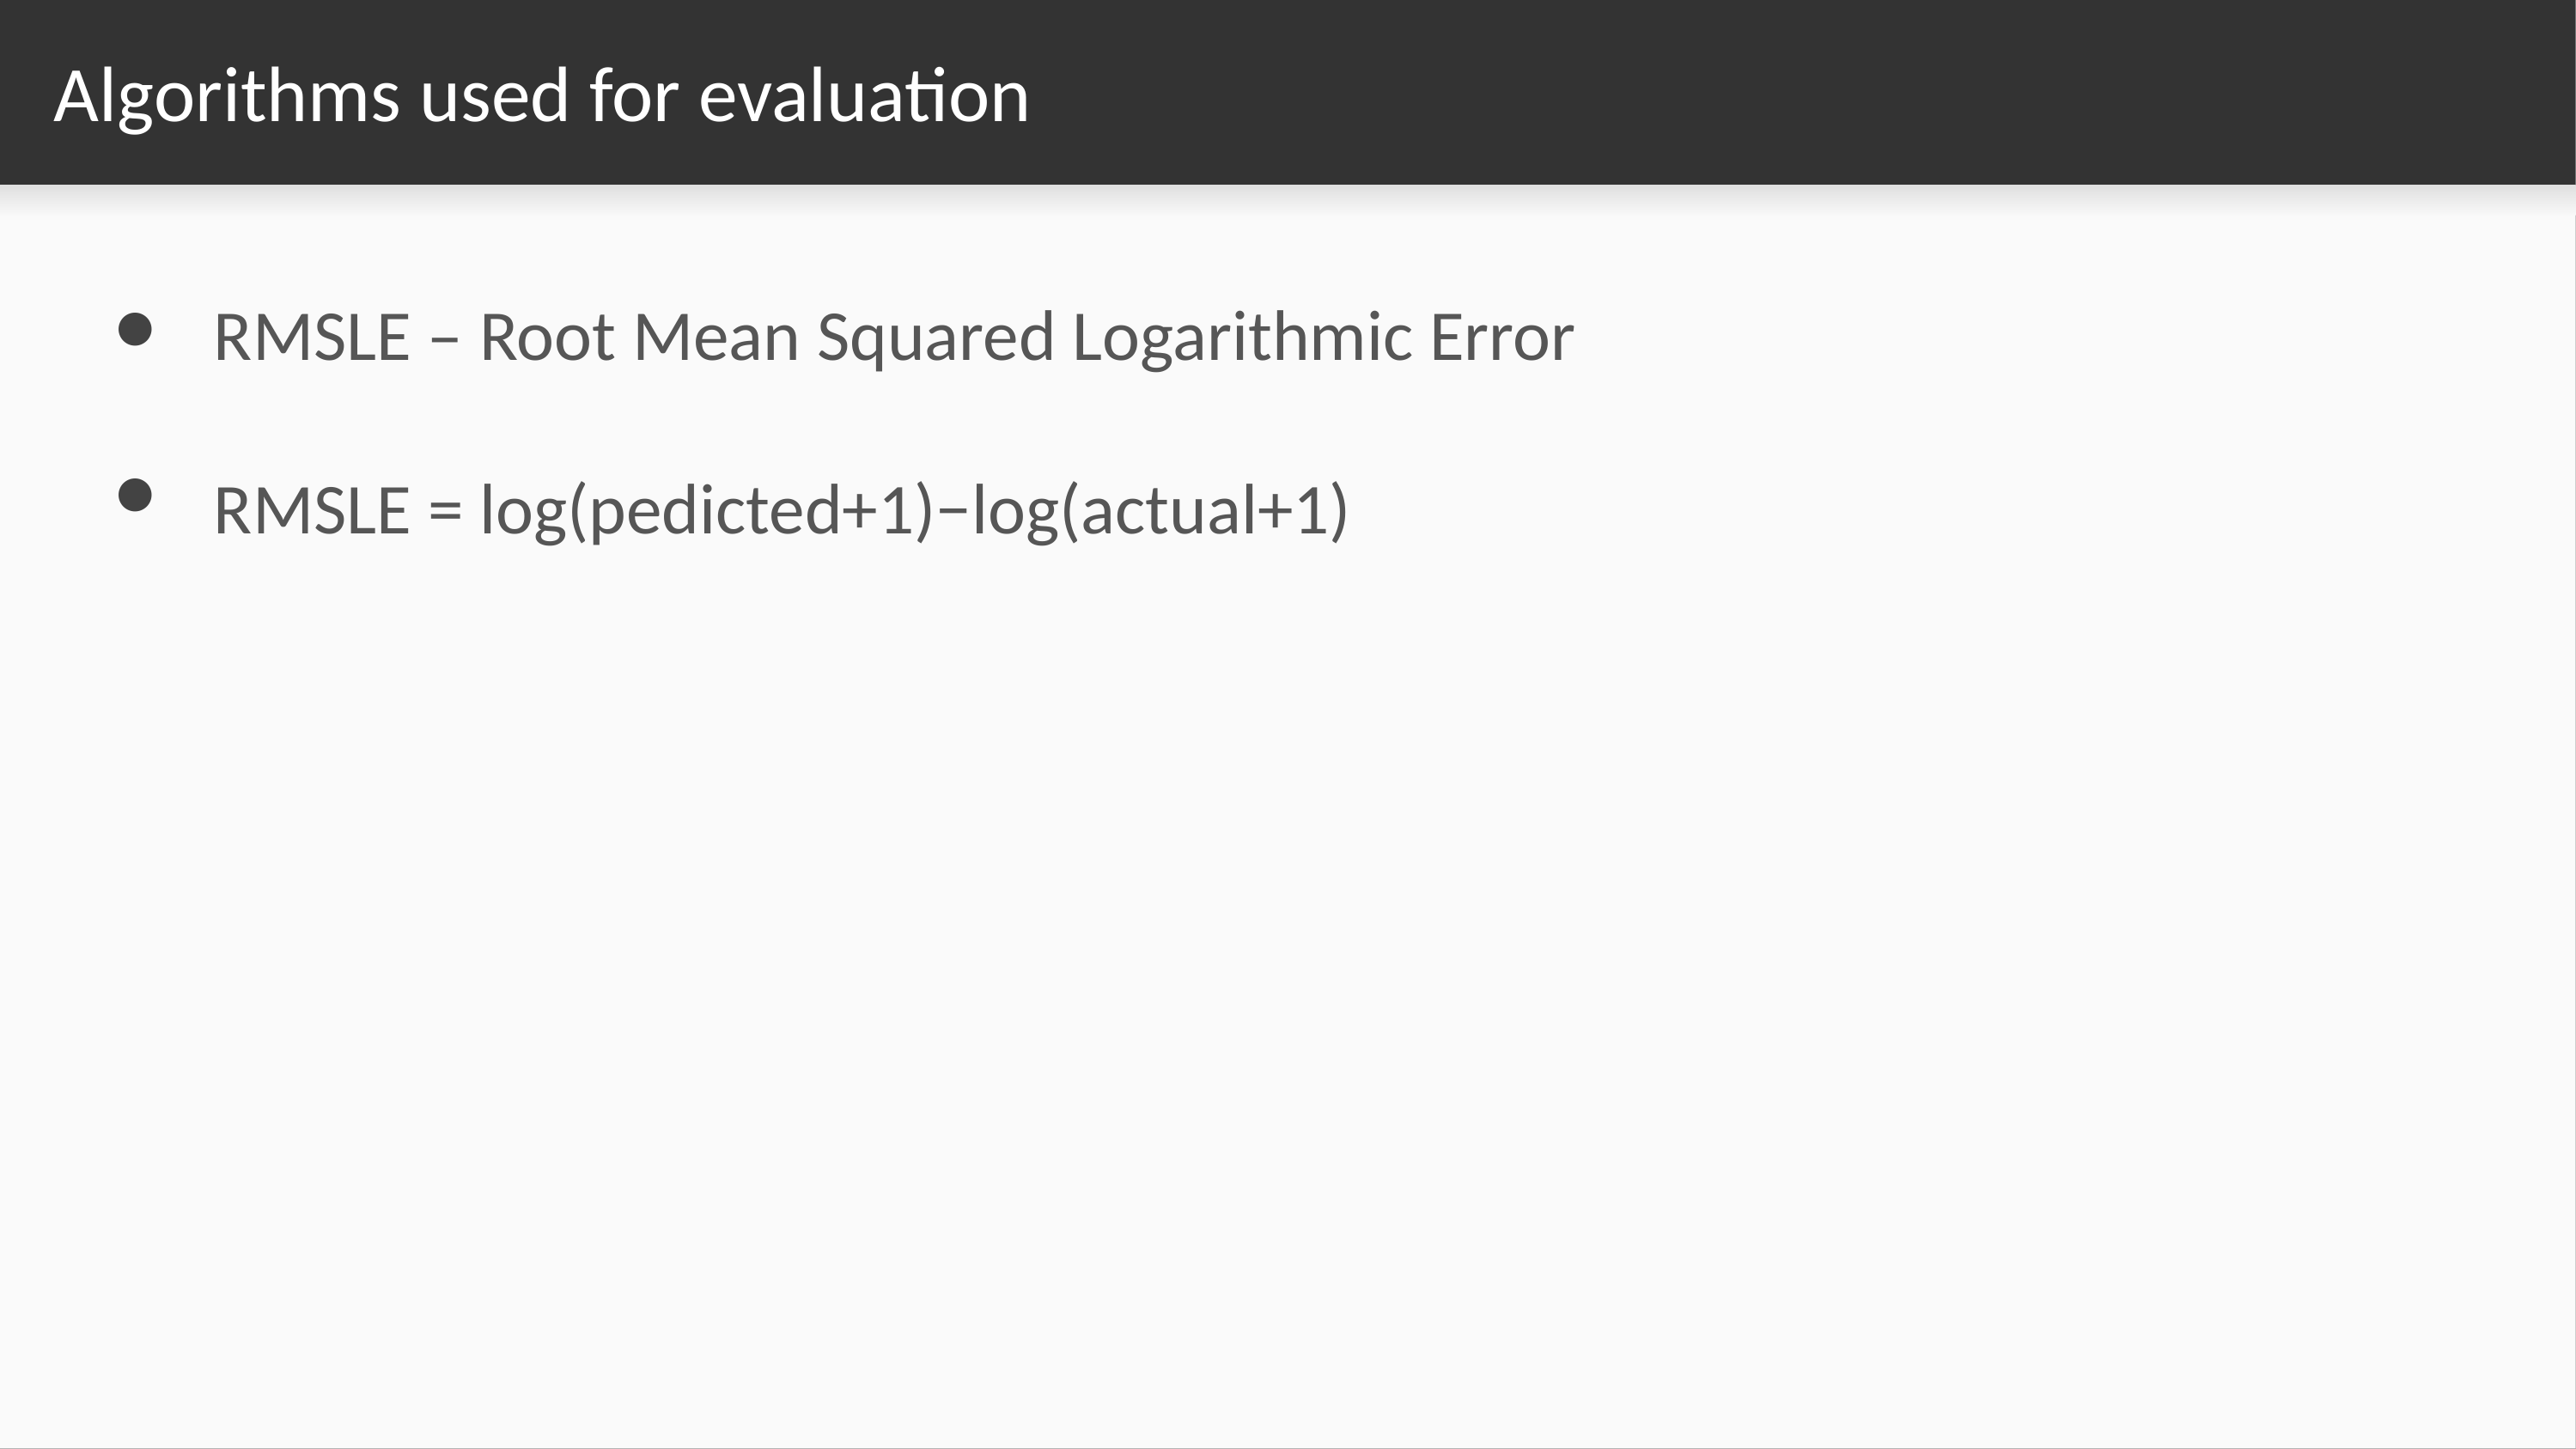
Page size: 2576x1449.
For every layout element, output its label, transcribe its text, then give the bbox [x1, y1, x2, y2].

list RMSLE – Root Mean Squared Logarithmic Error [59, 250, 2514, 403]
title Algorithms used for evaluation [27, 4, 2514, 175]
text_box RMSLE = log(pedicted+1)−log(actual+1) [59, 402, 1971, 555]
